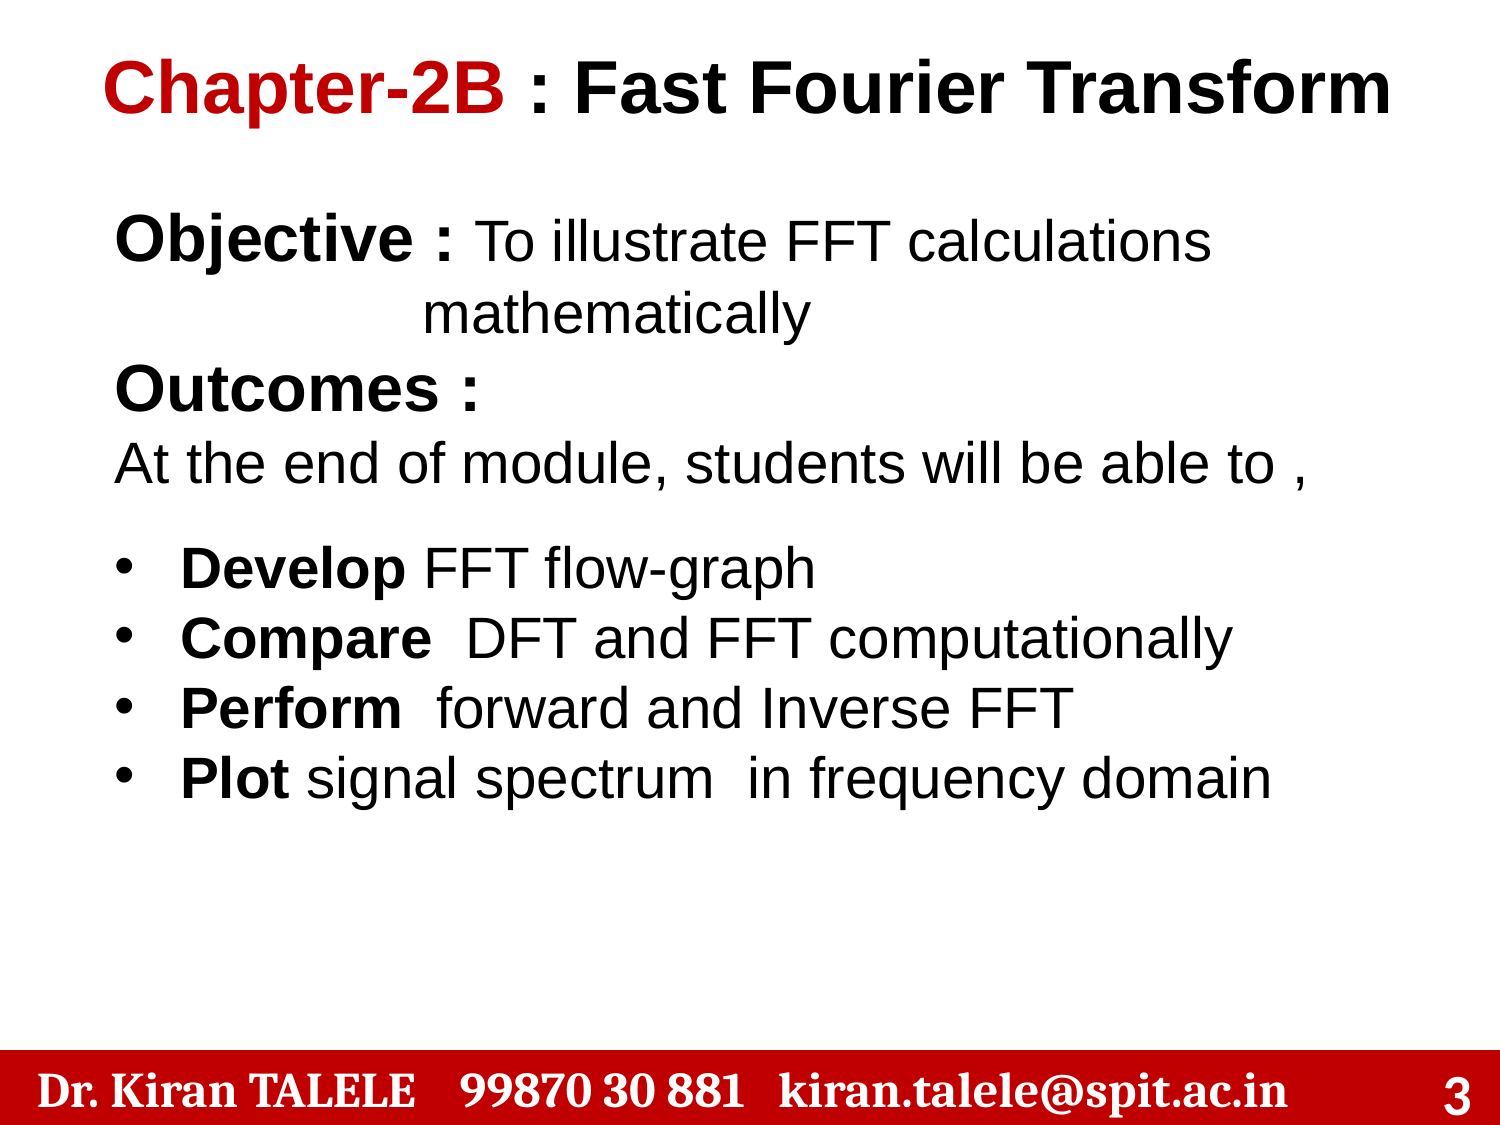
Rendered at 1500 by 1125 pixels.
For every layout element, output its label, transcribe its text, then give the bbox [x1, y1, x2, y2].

text_box Objective : To illustrate FFT calculations mathematically Outcomes : At the end of module, students will be able to , Develop FFT flow-graph Compare DFT and FFT computationally Perform forward and Inverse FFT Plot signal spectrum in frequency domain [99, 187, 1438, 834]
text_box Chapter-2B : Fast Fourier Transform [87, 24, 1438, 143]
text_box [0, 1049, 1500, 1125]
